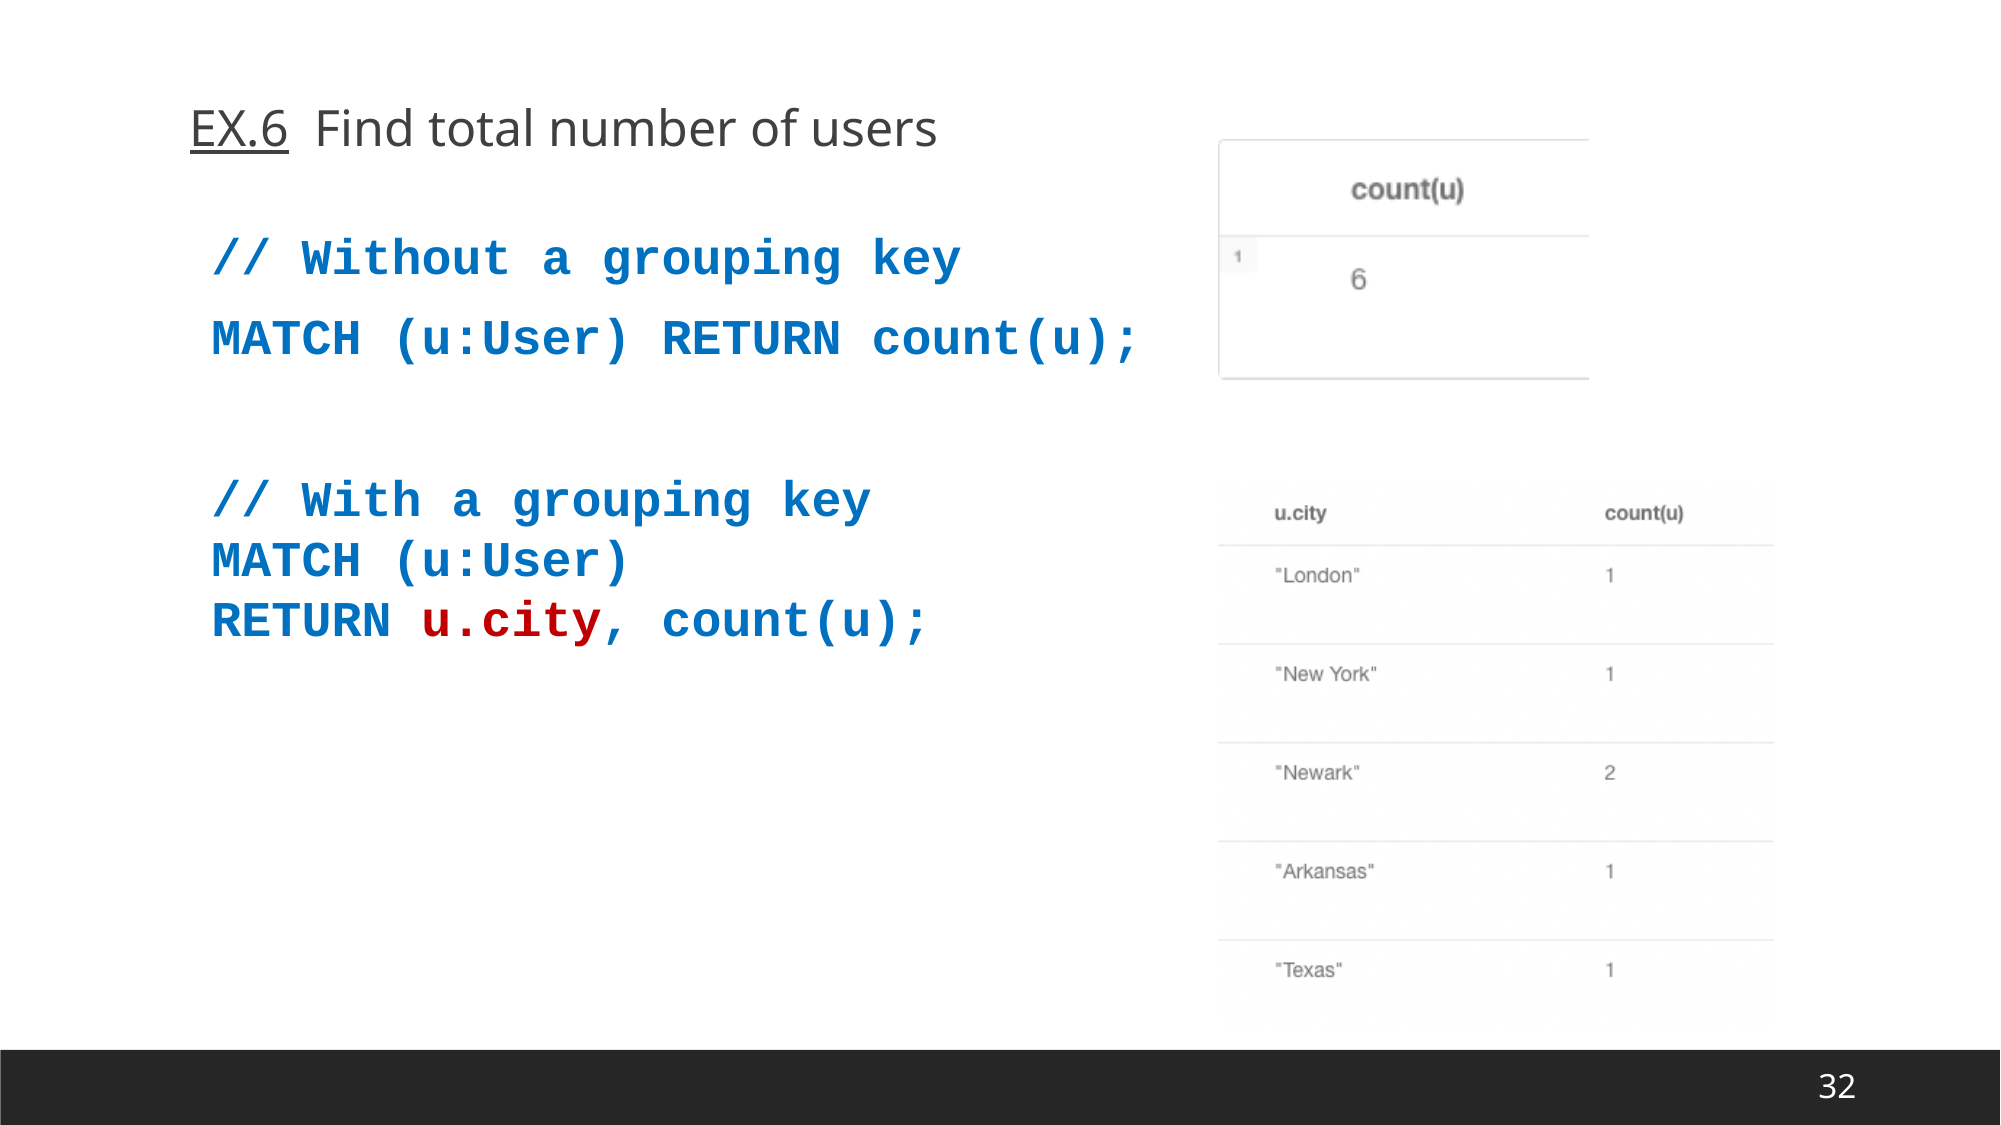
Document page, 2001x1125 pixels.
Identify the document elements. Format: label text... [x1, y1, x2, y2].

text_box // Without a grouping key MATCH (u:User) RETURN count(u); // With a grouping key MATCH (u:User) RETURN u.city, count(u); [194, 216, 1731, 735]
list EX.6 Find total number of users [174, 82, 1825, 700]
slide_number 32 [1803, 1057, 1932, 1118]
picture [1217, 139, 1590, 380]
picture [1217, 480, 1774, 1029]
